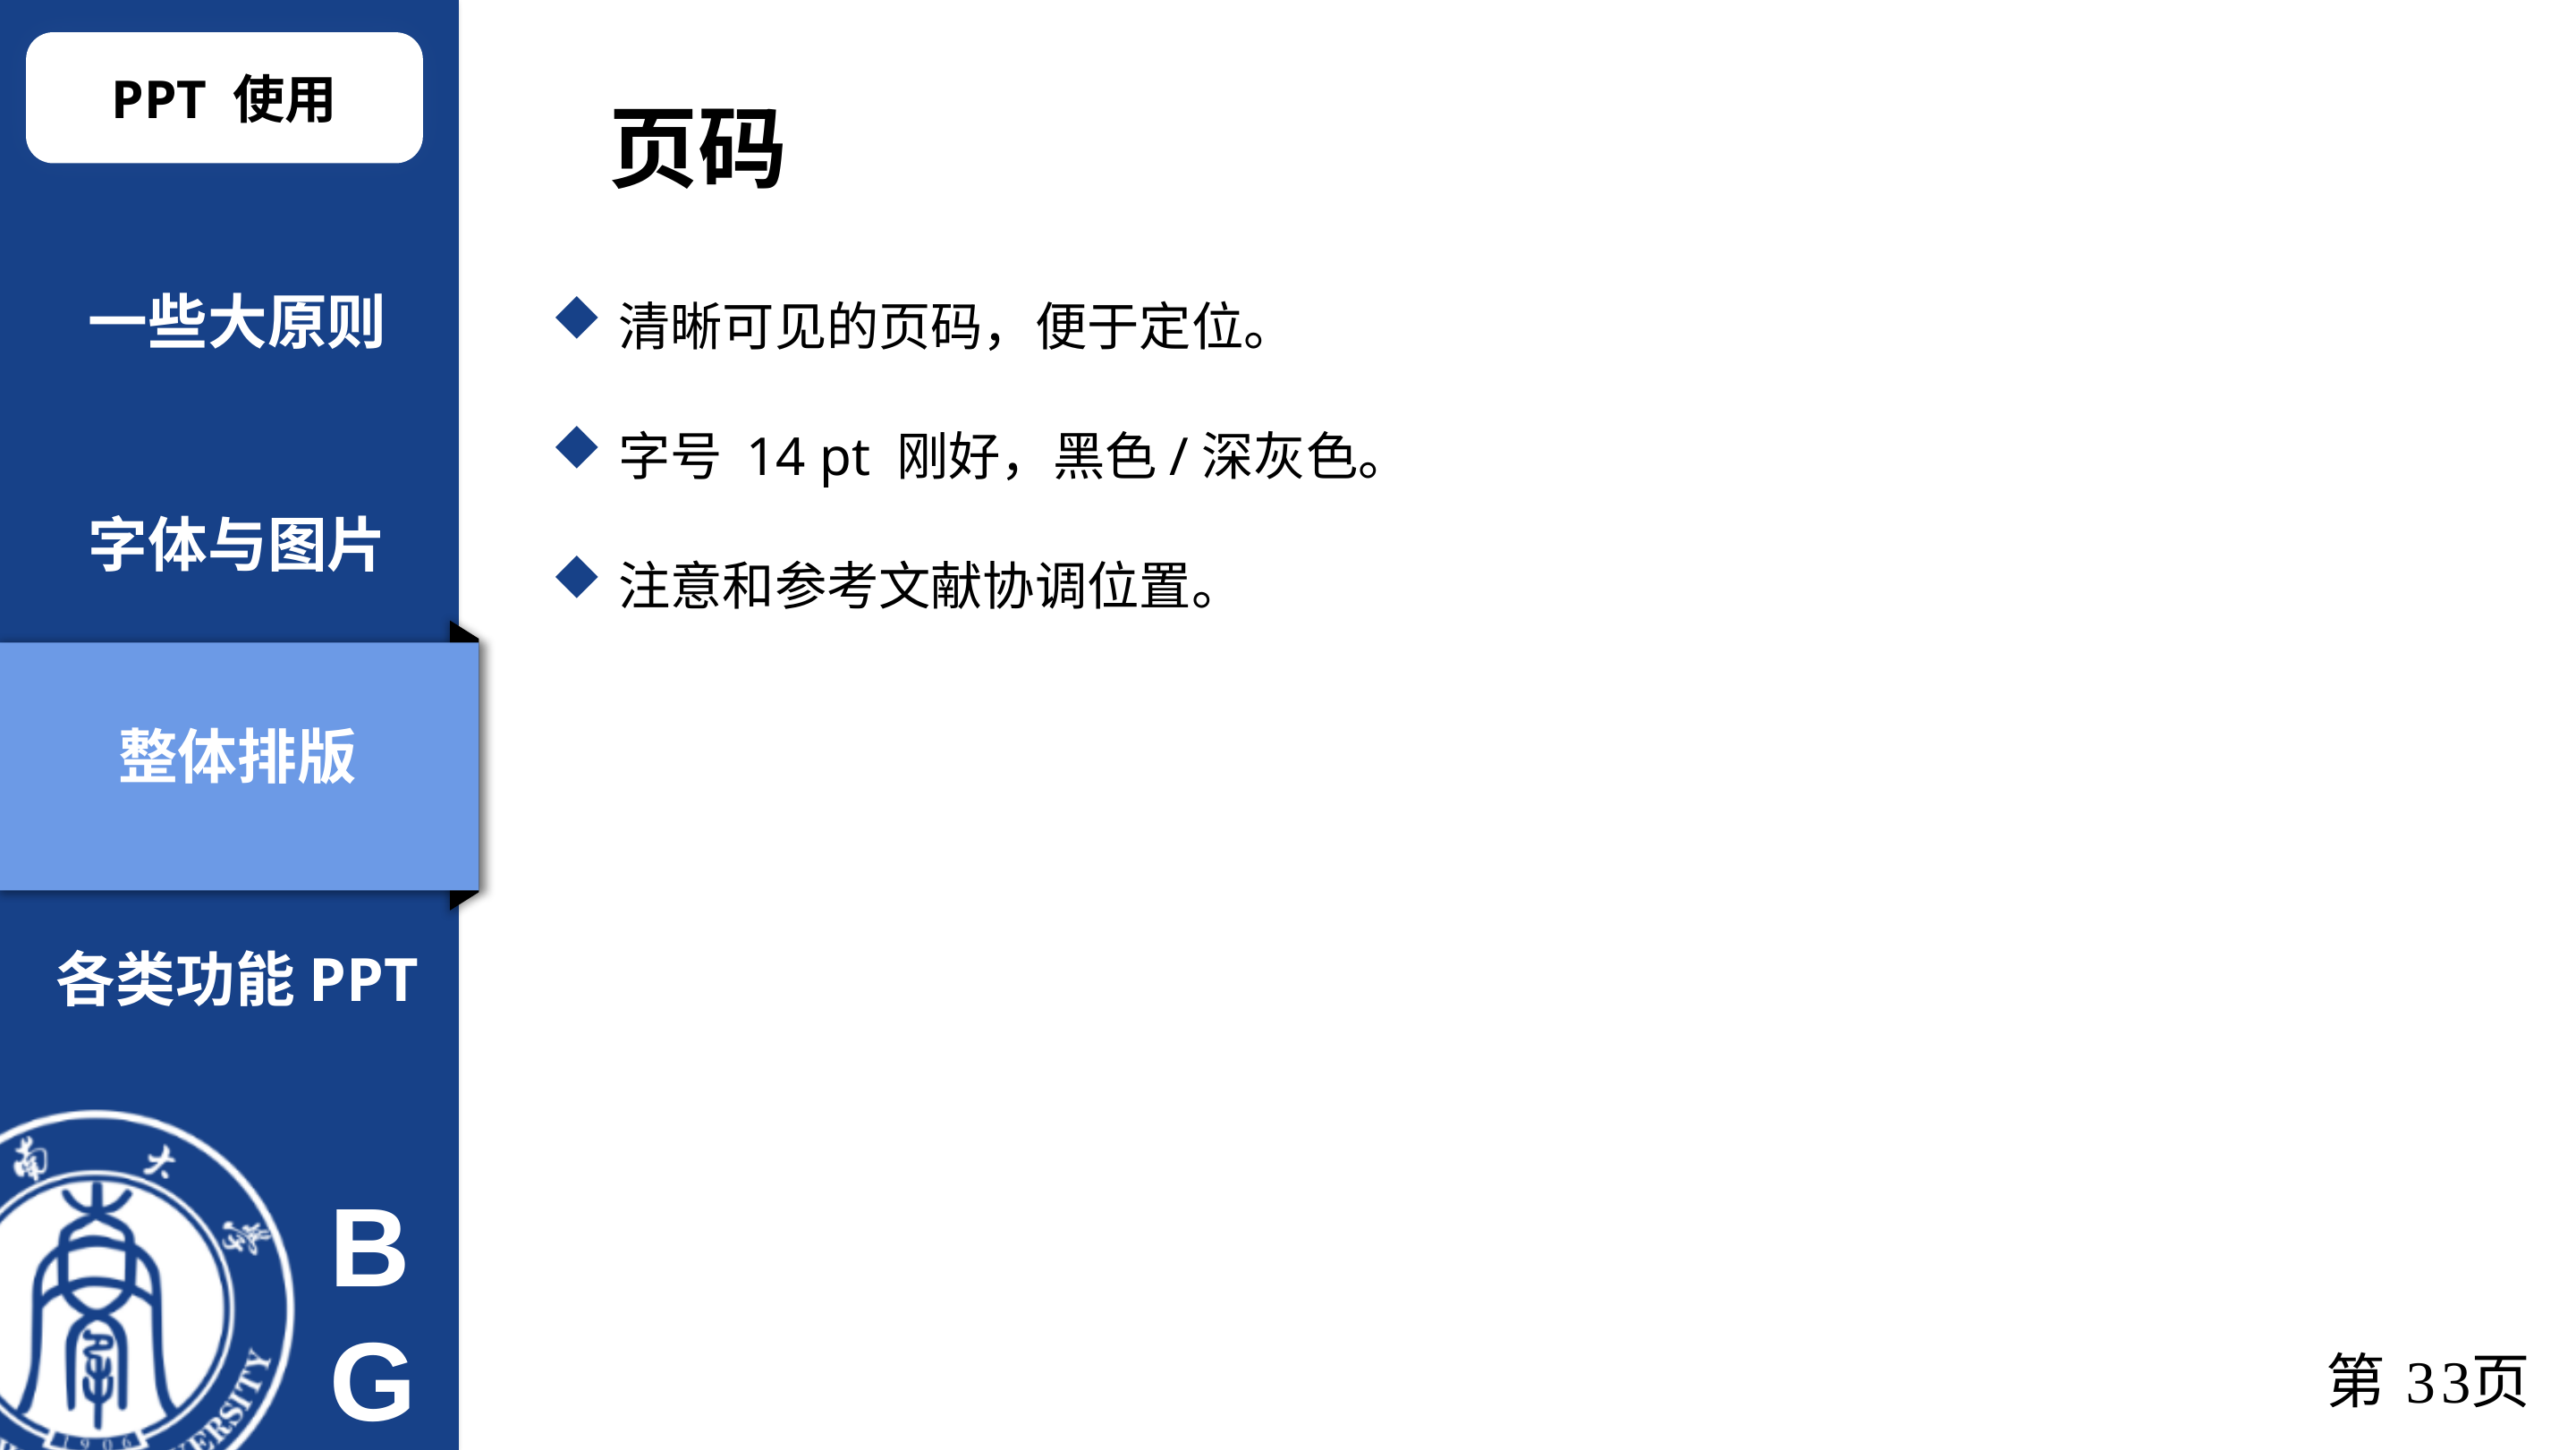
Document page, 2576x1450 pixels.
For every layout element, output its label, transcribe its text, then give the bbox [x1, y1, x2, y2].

slide_number 第32页 [2089, 1336, 2545, 1425]
list 整体排版 [0, 692, 449, 818]
list 各类功能PPT [0, 915, 449, 1042]
list 字体与图片 [0, 480, 449, 606]
list 清晰可见的页码，便于定位。 字号 14 pt 刚好，黑色/深灰色。 注意和参考文献协调位置。 [512, 267, 2342, 646]
list 页码 [569, 86, 2399, 218]
list 一些大原则 [0, 258, 449, 384]
list PPT 使用 [26, 39, 423, 157]
